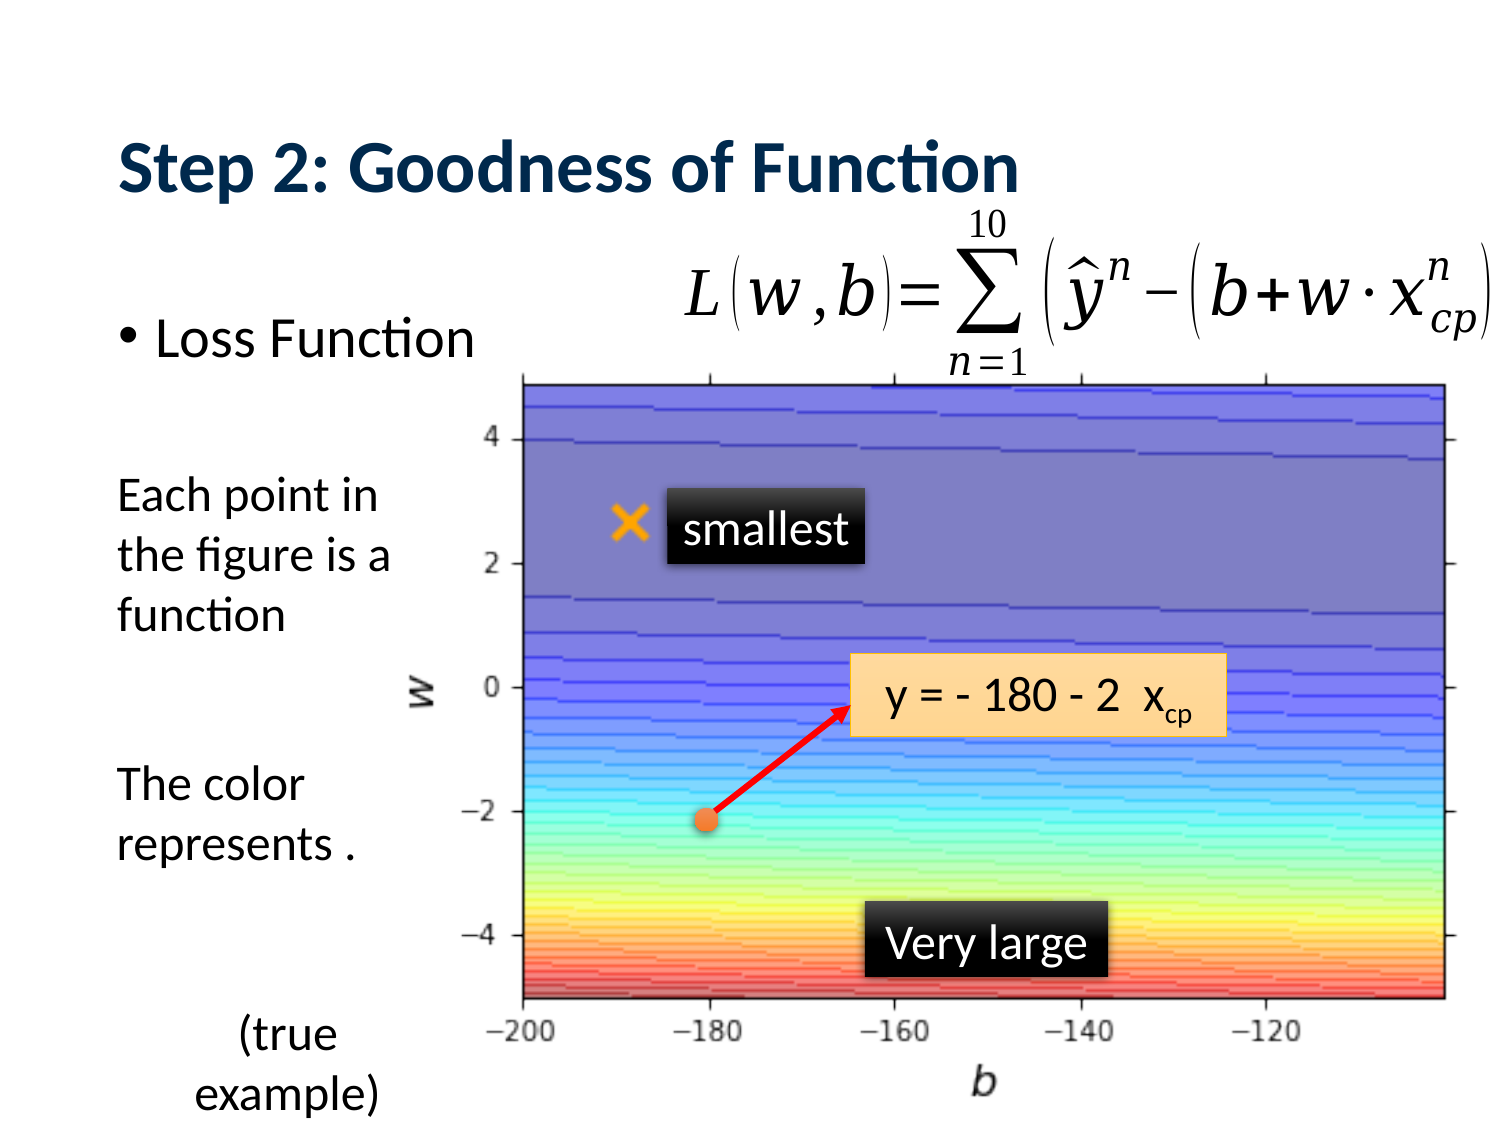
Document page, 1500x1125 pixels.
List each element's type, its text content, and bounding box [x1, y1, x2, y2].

picture [385, 354, 1472, 1125]
title Step 2: Goodness of Function [103, 59, 1397, 278]
list Loss Function [103, 649, 385, 1014]
text_box (true example) [125, 992, 385, 1125]
list Loss Function [103, 299, 1397, 453]
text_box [714, 705, 851, 812]
text_box Each point in the figure is a function [102, 453, 385, 649]
